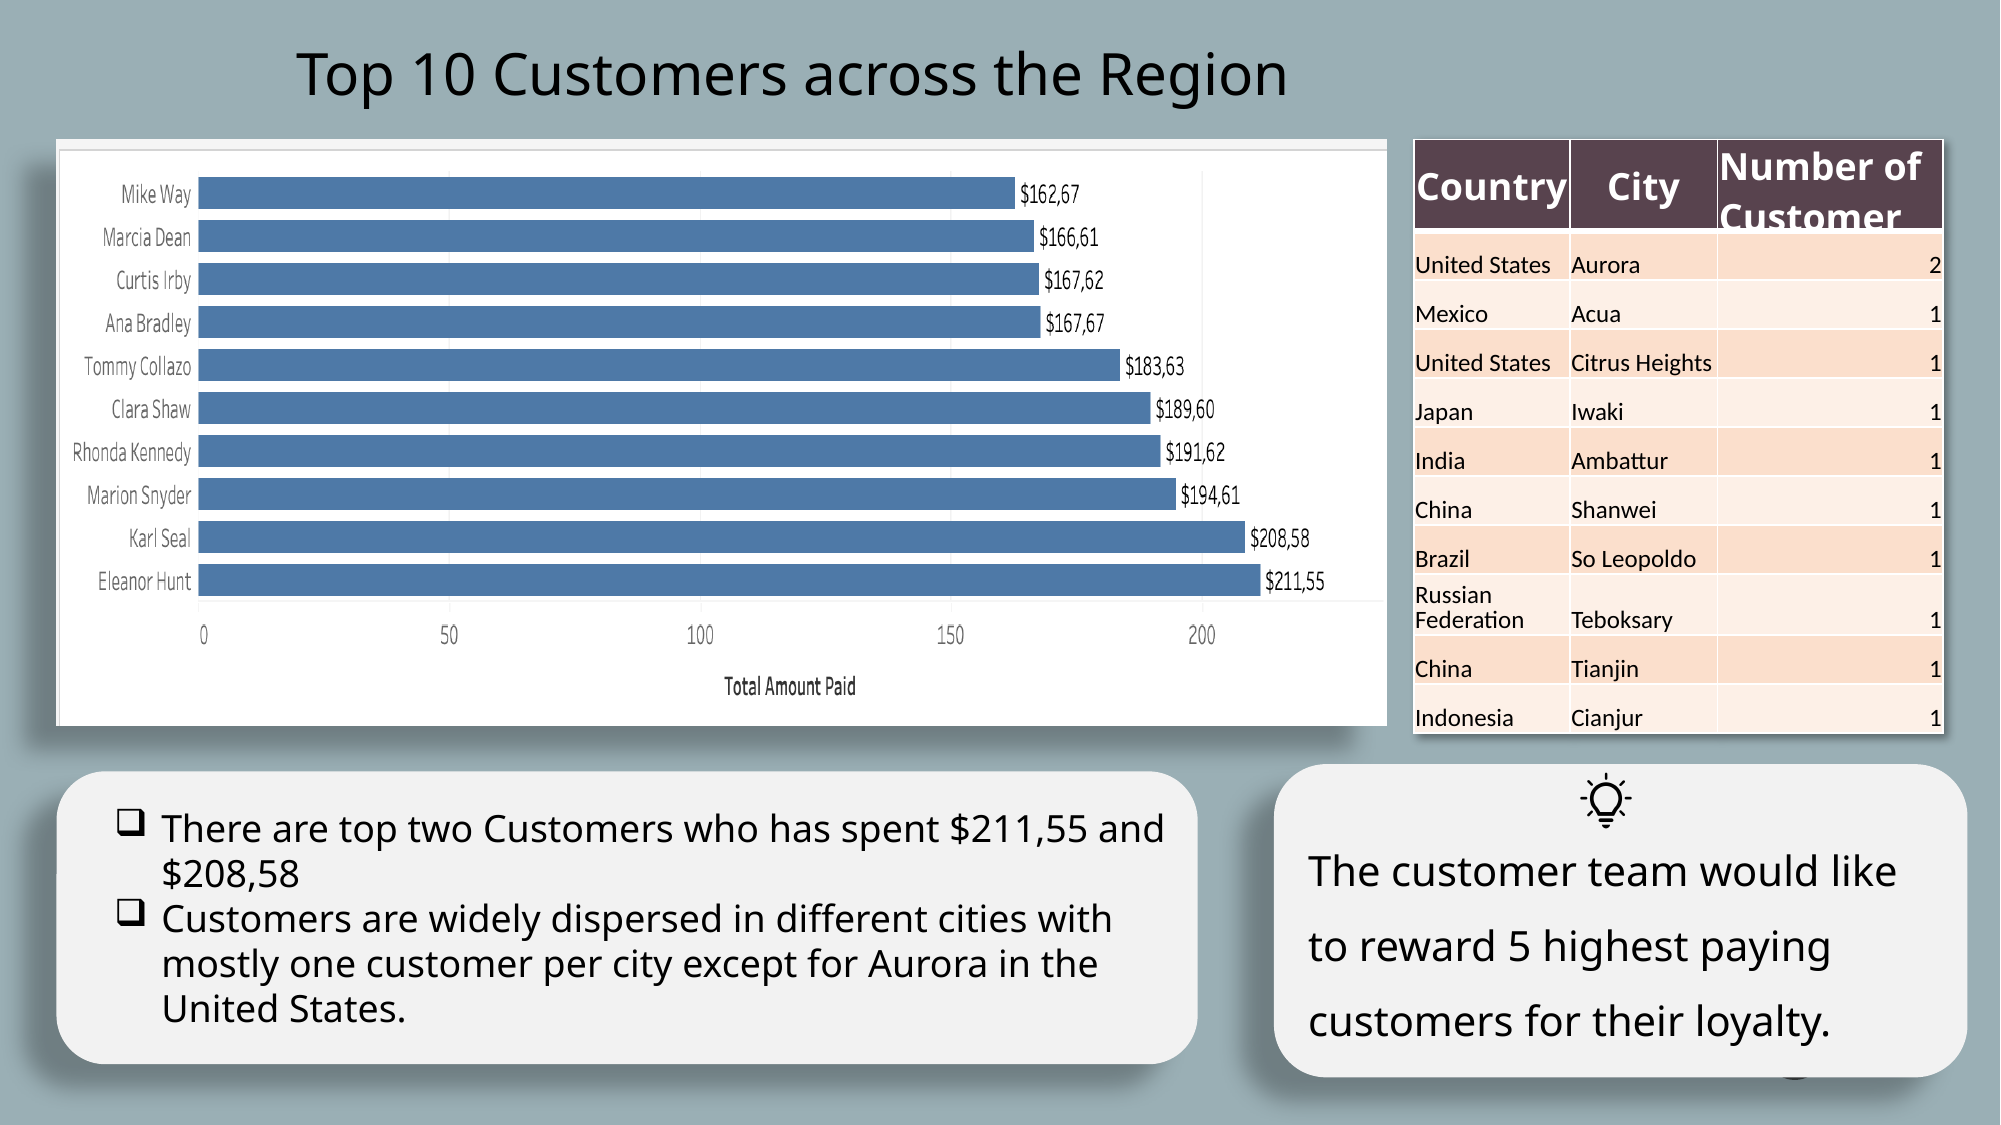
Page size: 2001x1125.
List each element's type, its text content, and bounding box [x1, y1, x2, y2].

table_cell 1 [1718, 281, 1942, 328]
picture [56, 139, 1387, 726]
table_cell 1 [1718, 379, 1942, 426]
picture [1575, 770, 1637, 832]
table_cell China [1415, 477, 1569, 524]
table_cell 1 [1718, 428, 1942, 475]
table_cell United States [1415, 330, 1569, 377]
table_cell Mexico [1415, 281, 1569, 328]
table_cell United States [1415, 234, 1569, 279]
text_box The customer team would like to reward 5 highest paying customers for their loyalty. [1293, 812, 1948, 1052]
table_cell 1 [1718, 636, 1942, 683]
table_cell Tianjin [1571, 636, 1717, 683]
table_cell Teboksary [1571, 575, 1717, 634]
text_box [55, 770, 1193, 1065]
table_cell Acua [1571, 281, 1717, 328]
table_header City [1571, 140, 1717, 228]
table_cell India [1415, 428, 1569, 475]
text_box Top 10 Customers across the Region [281, 29, 1471, 114]
table_header Country [1415, 140, 1569, 228]
text_box [1272, 763, 1969, 1079]
table_cell Citrus Heights [1571, 330, 1717, 377]
table_cell Ambattur [1571, 428, 1717, 475]
table_cell China [1415, 636, 1569, 683]
table_cell So Leopoldo [1571, 526, 1717, 573]
table_cell Cianjur [1571, 685, 1717, 732]
table_cell Brazil [1415, 526, 1569, 573]
table_cell Indonesia [1415, 685, 1569, 732]
text_box There are top two Customers who has spent $211,55 and $208,58 Customers are widely dispersed in different cities with mostly one customer per city except for Aurora in the United States. [99, 797, 1198, 1083]
table_cell 1 [1718, 685, 1942, 732]
table_cell 1 [1718, 575, 1942, 634]
table_cell 1 [1718, 330, 1942, 377]
table_header Number of Customer [1718, 140, 1942, 228]
table_cell 2 [1718, 234, 1942, 279]
table_cell Russian Federation [1415, 575, 1569, 634]
table_cell Japan [1415, 379, 1569, 426]
table_cell 1 [1718, 477, 1942, 524]
table_cell Shanwei [1571, 477, 1717, 524]
table_cell Aurora [1571, 234, 1717, 279]
table_cell Iwaki [1571, 379, 1717, 426]
table_cell 1 [1718, 526, 1942, 573]
